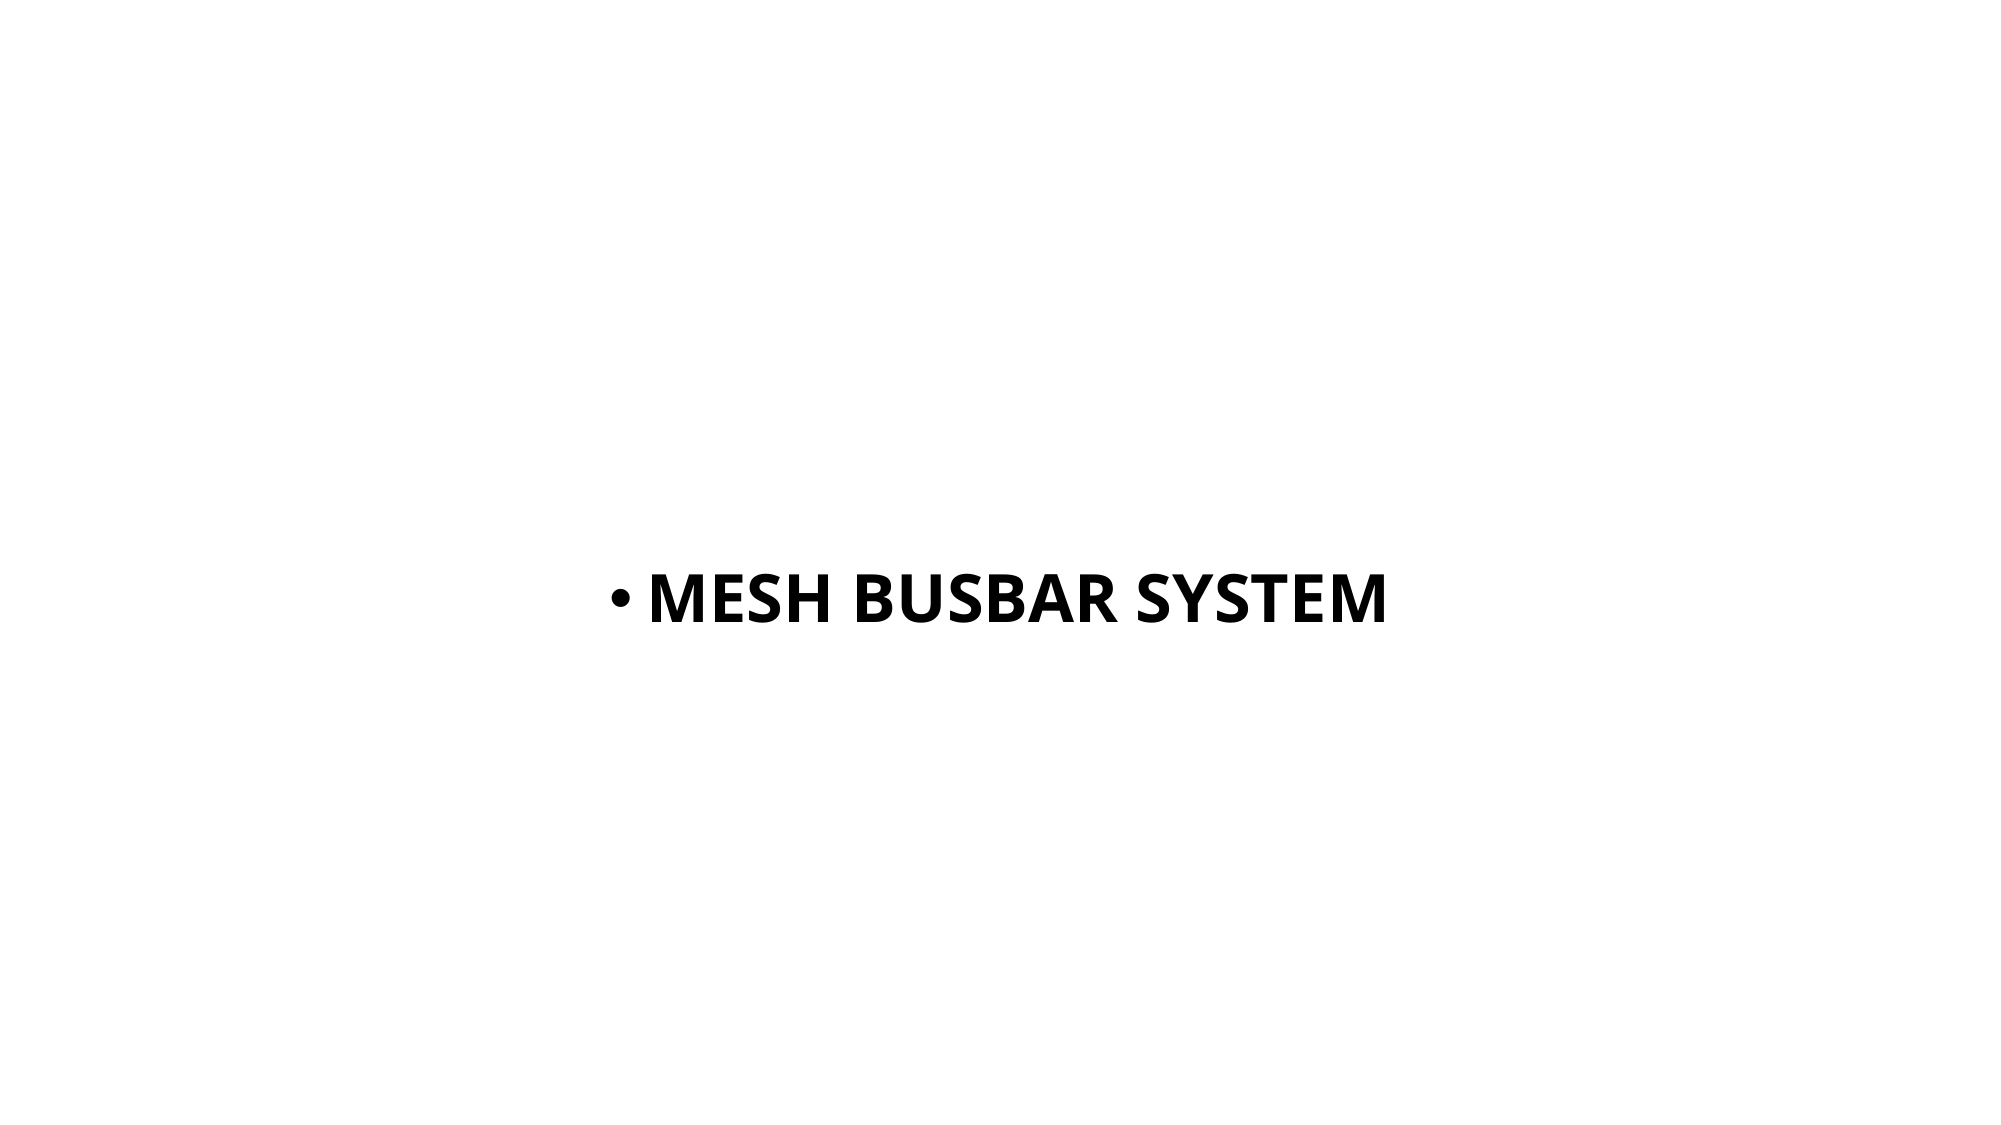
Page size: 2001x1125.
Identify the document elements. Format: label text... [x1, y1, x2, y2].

list MESH BUSBAR SYSTEM [137, 299, 1863, 1014]
